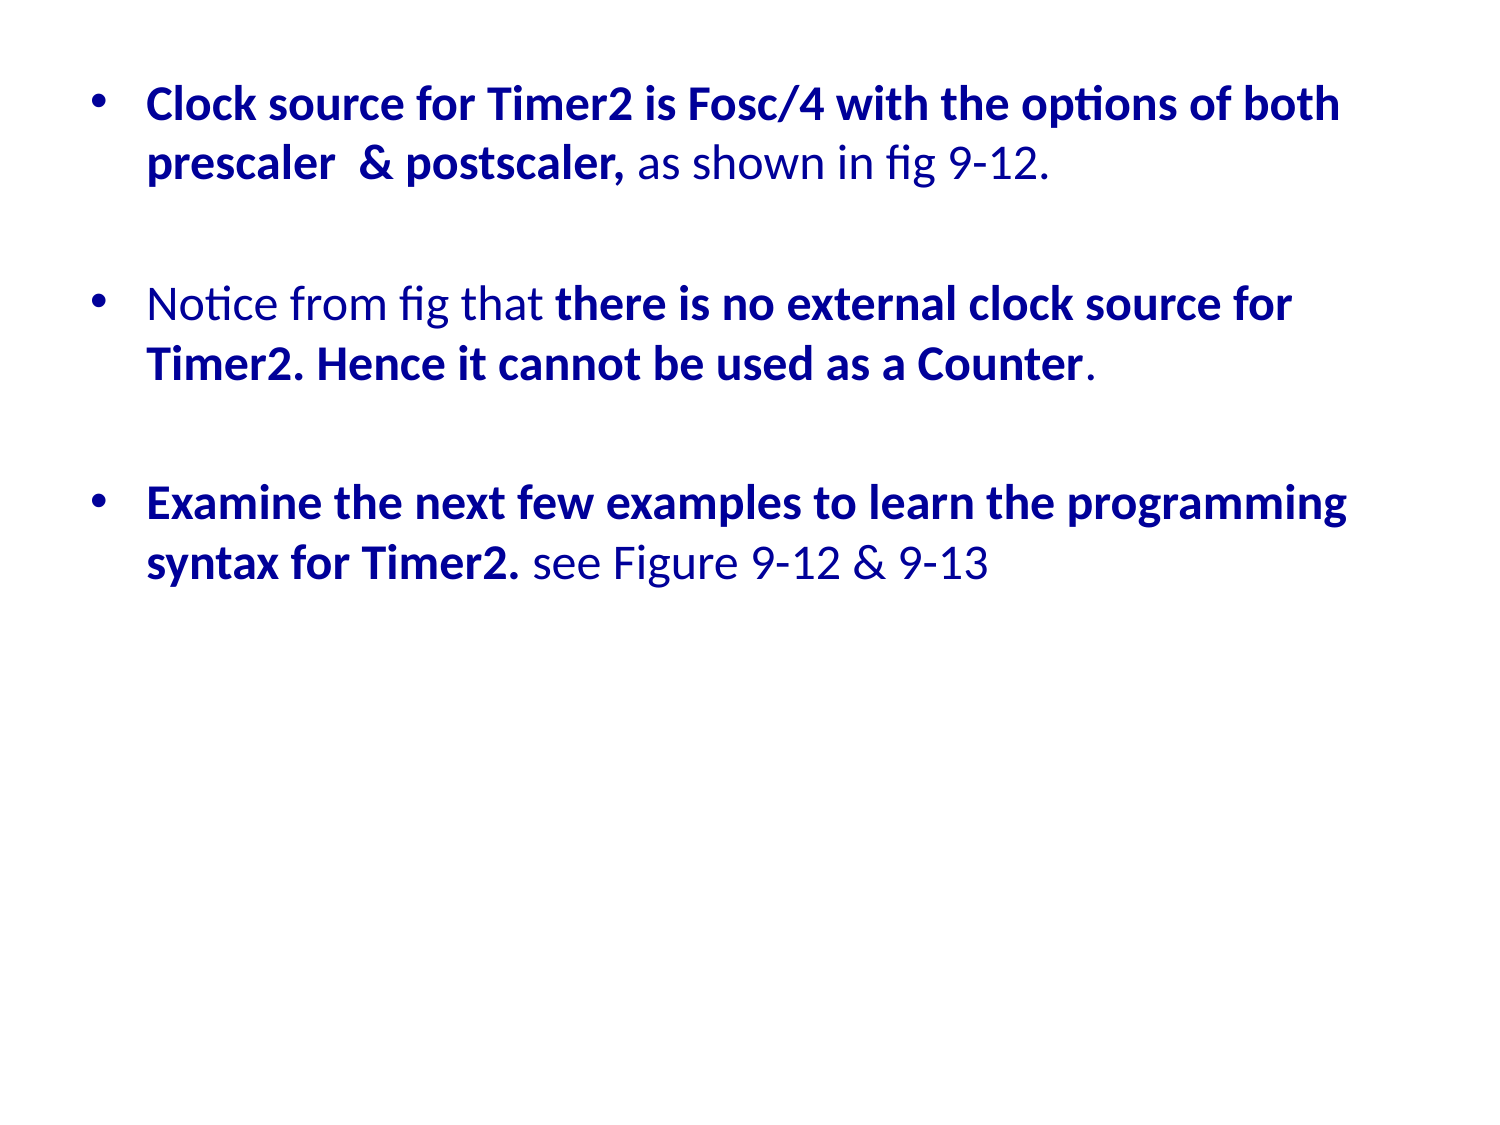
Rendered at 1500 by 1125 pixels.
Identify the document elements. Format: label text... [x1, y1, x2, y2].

list Clock source for Timer2 is Fosc/4 with the options of both prescaler & postscaler, as shown in fig 9-12. Notice from fig that there is no external clock source for Timer2. Hence it cannot be used as a Counter. Examine the next few examples to learn the programming syntax for Timer2. see Figure 9-12 & 9-13 [75, 62, 1425, 1005]
